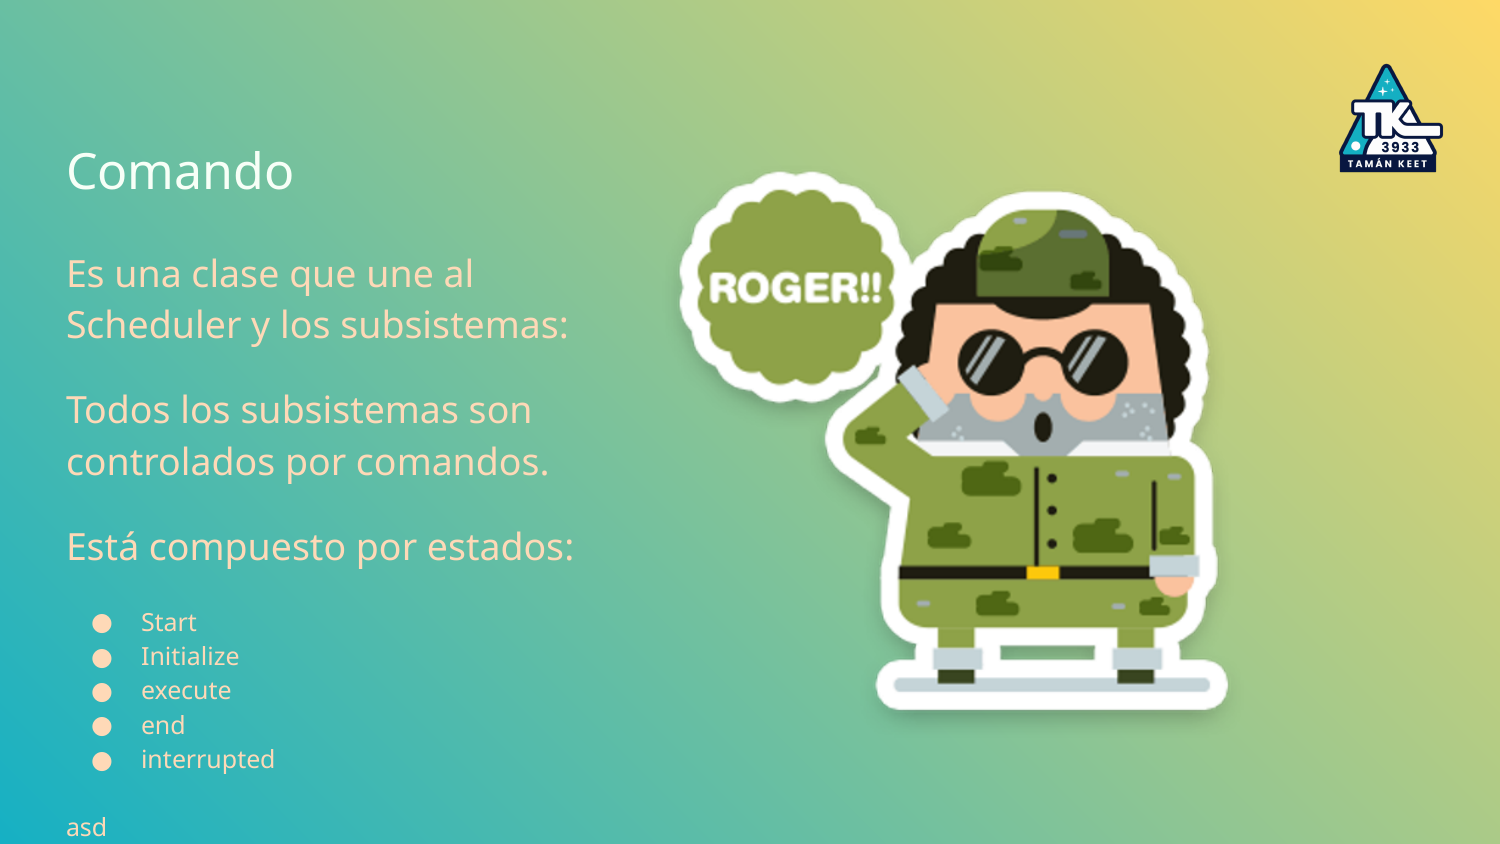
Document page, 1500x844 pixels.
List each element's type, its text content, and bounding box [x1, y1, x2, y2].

list Es una clase que une al Scheduler y los subsistemas: Todos los subsistemas son controlados por comandos. Está compuesto por estados: Start Initialize execute end interrupted asd [51, 227, 570, 750]
picture [575, 51, 1458, 819]
title Comando [51, 91, 512, 216]
